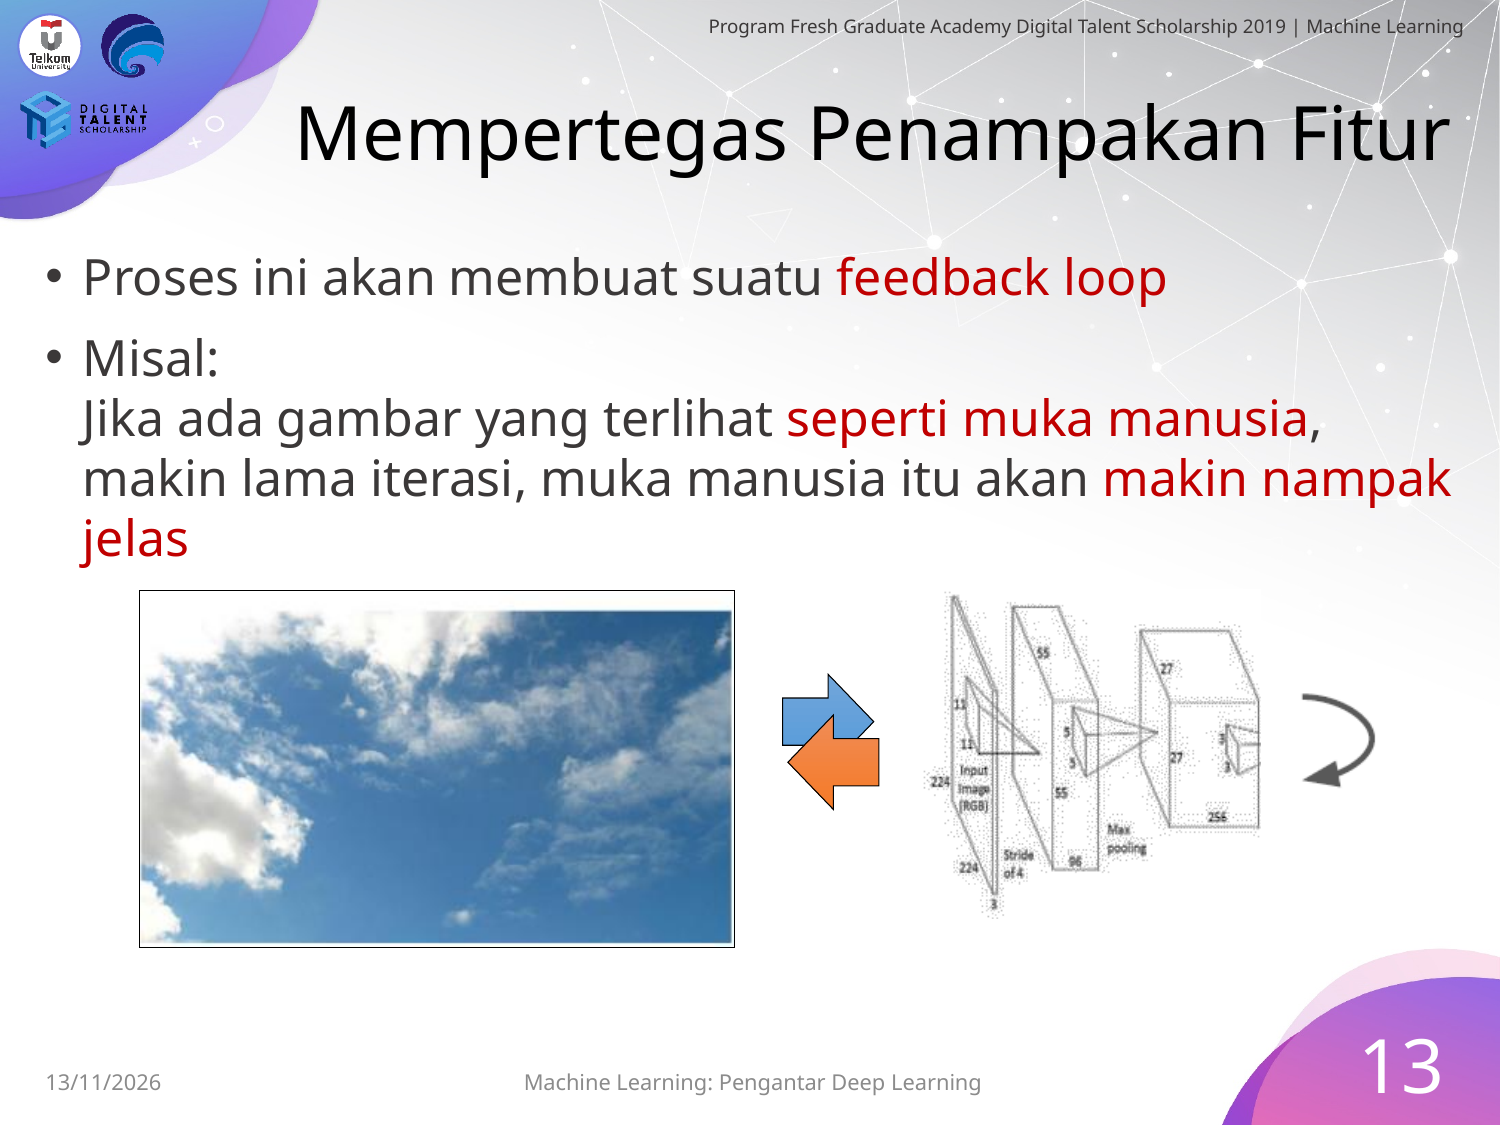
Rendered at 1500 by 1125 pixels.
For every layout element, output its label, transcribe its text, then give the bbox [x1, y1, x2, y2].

text_box [787, 713, 880, 811]
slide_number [30, 1053, 272, 1114]
footer Machine Learning: Pengantar Deep Learning [386, 1053, 1121, 1114]
list Proses ini akan membuat suatu feedback loop Misal: Jika ada gambar yang terlihat seperti muka manusia, makin lama iterasi, muka manusia itu akan makin nampak jelas [30, 238, 1477, 1014]
text_box [782, 673, 875, 746]
picture [0, 0, 1500, 1125]
slide_number 13 [1327, 1025, 1477, 1115]
title Mempertegas Penampakan Fitur [271, 66, 1477, 207]
